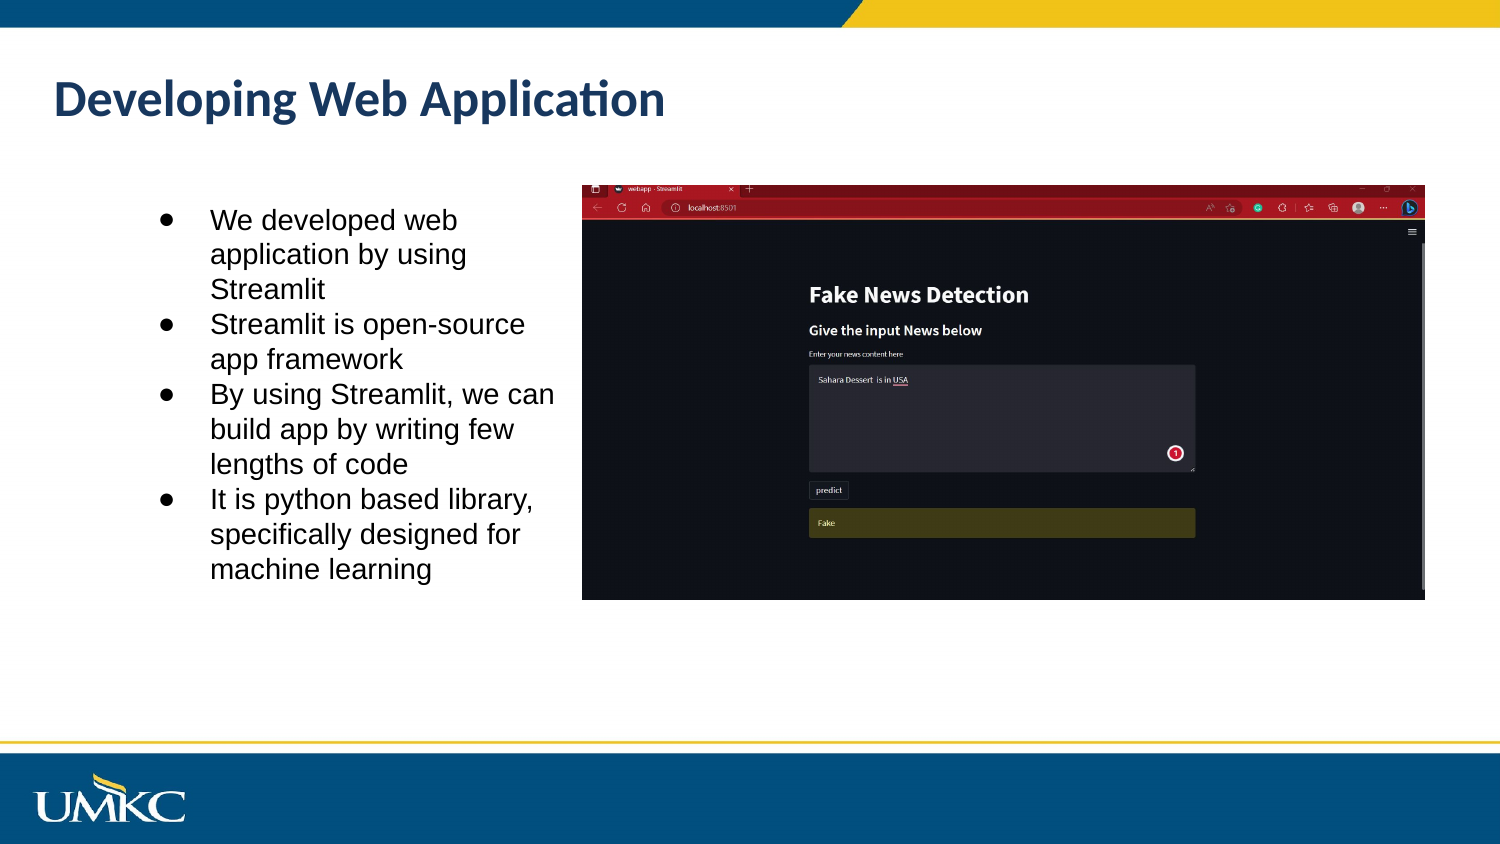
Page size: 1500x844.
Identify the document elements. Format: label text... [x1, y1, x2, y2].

text_box We developed web application by using Streamlit Streamlit is open-source app framework By using Streamlit, we can build app by writing few lengths of code It is python based library, specifically designed for machine learning [120, 185, 572, 601]
text_box Developing Web Application [39, 95, 1389, 159]
text_box [219, 159, 1320, 686]
text_box [75, 31, 1425, 95]
picture [0, 0, 1500, 844]
